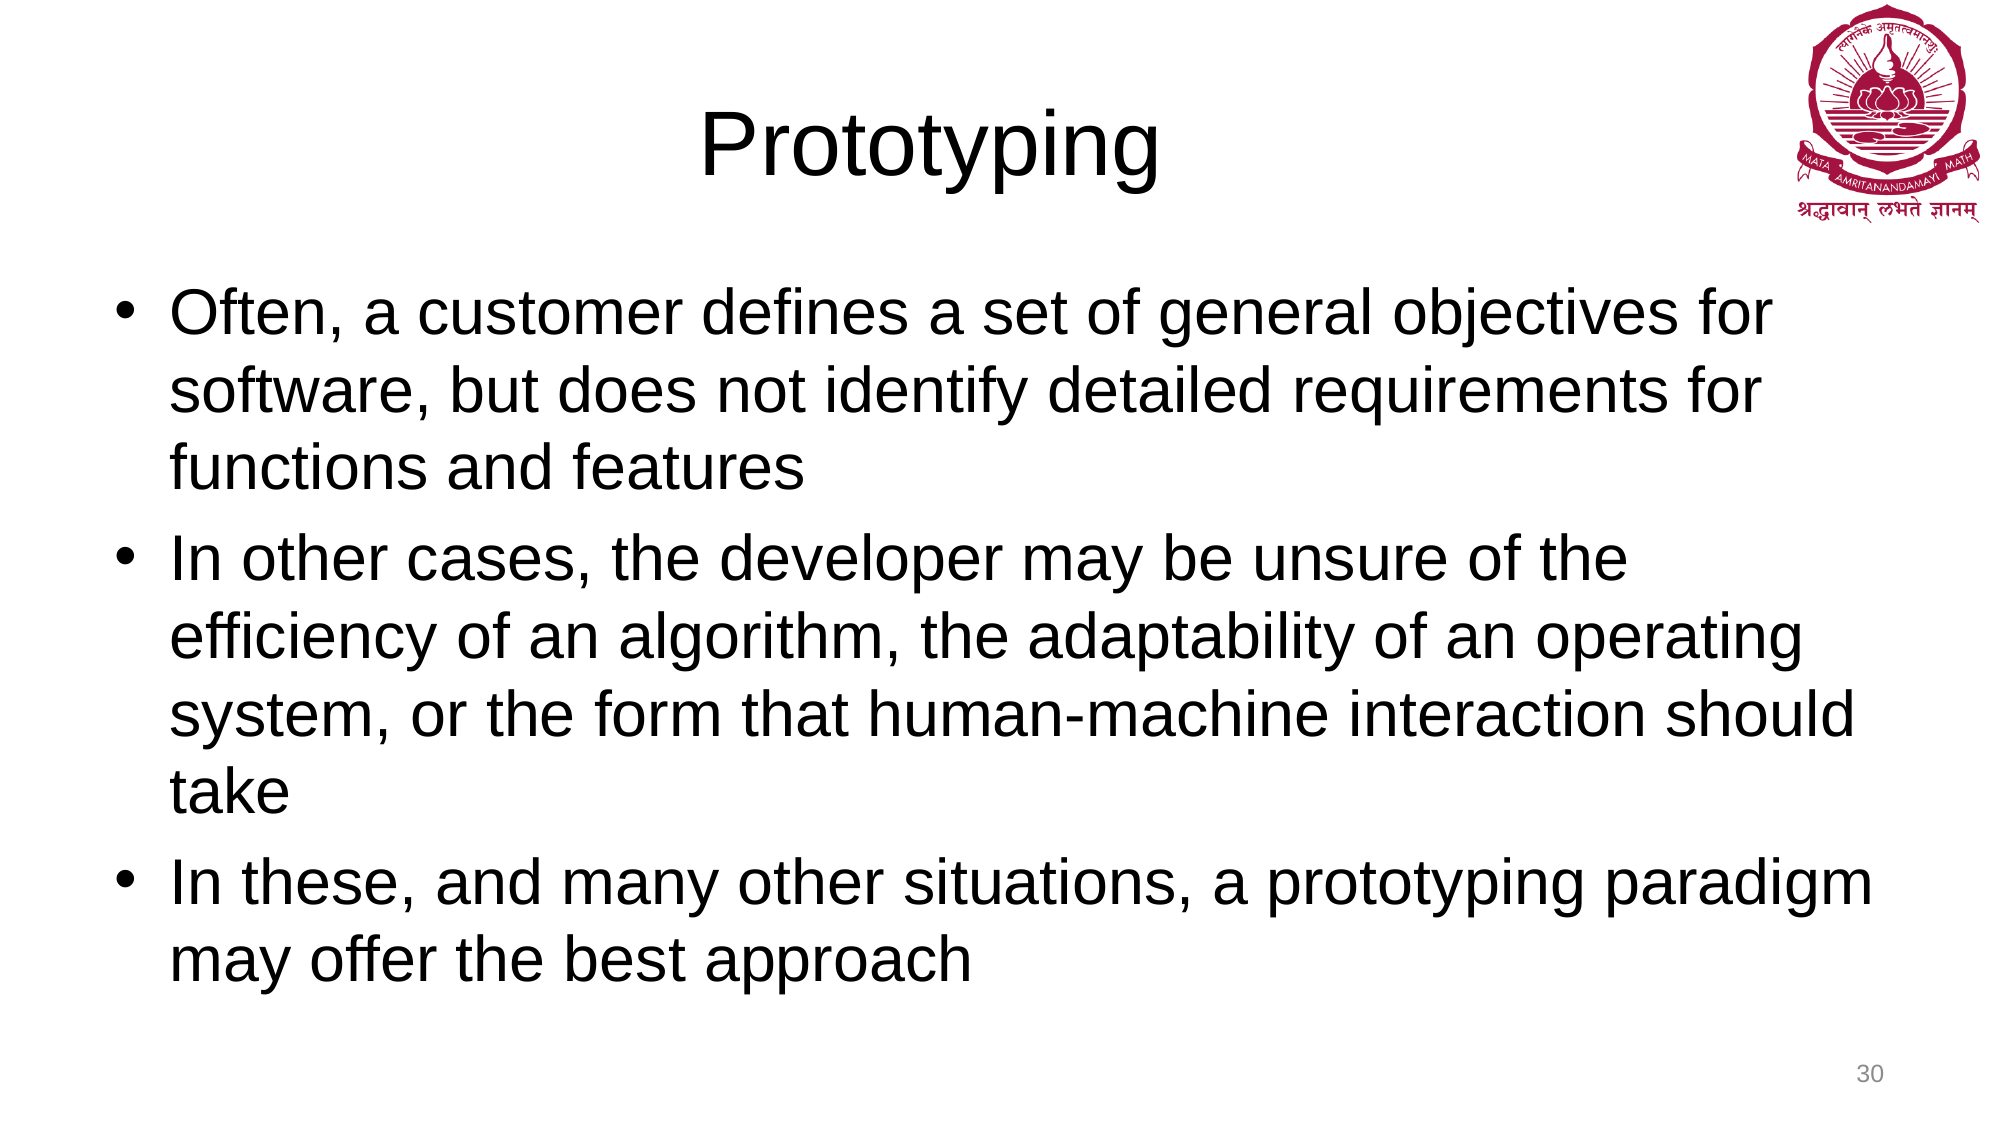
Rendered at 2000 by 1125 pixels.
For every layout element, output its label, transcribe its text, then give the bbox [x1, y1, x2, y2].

title Prototyping [99, 45, 1763, 233]
picture [1776, 1, 2000, 225]
slide_number 30 [1432, 1042, 1900, 1103]
list Often, a customer defines a set of general objectives for software, but does not identify detailed requirements for functions and features In other cases, the developer may be unsure of the efficiency of an algorithm, the adaptability of an operating system, or the form that human-machine interaction should take In these, and many other situations, a prototyping paradigm may offer the best approach [99, 262, 1900, 1005]
